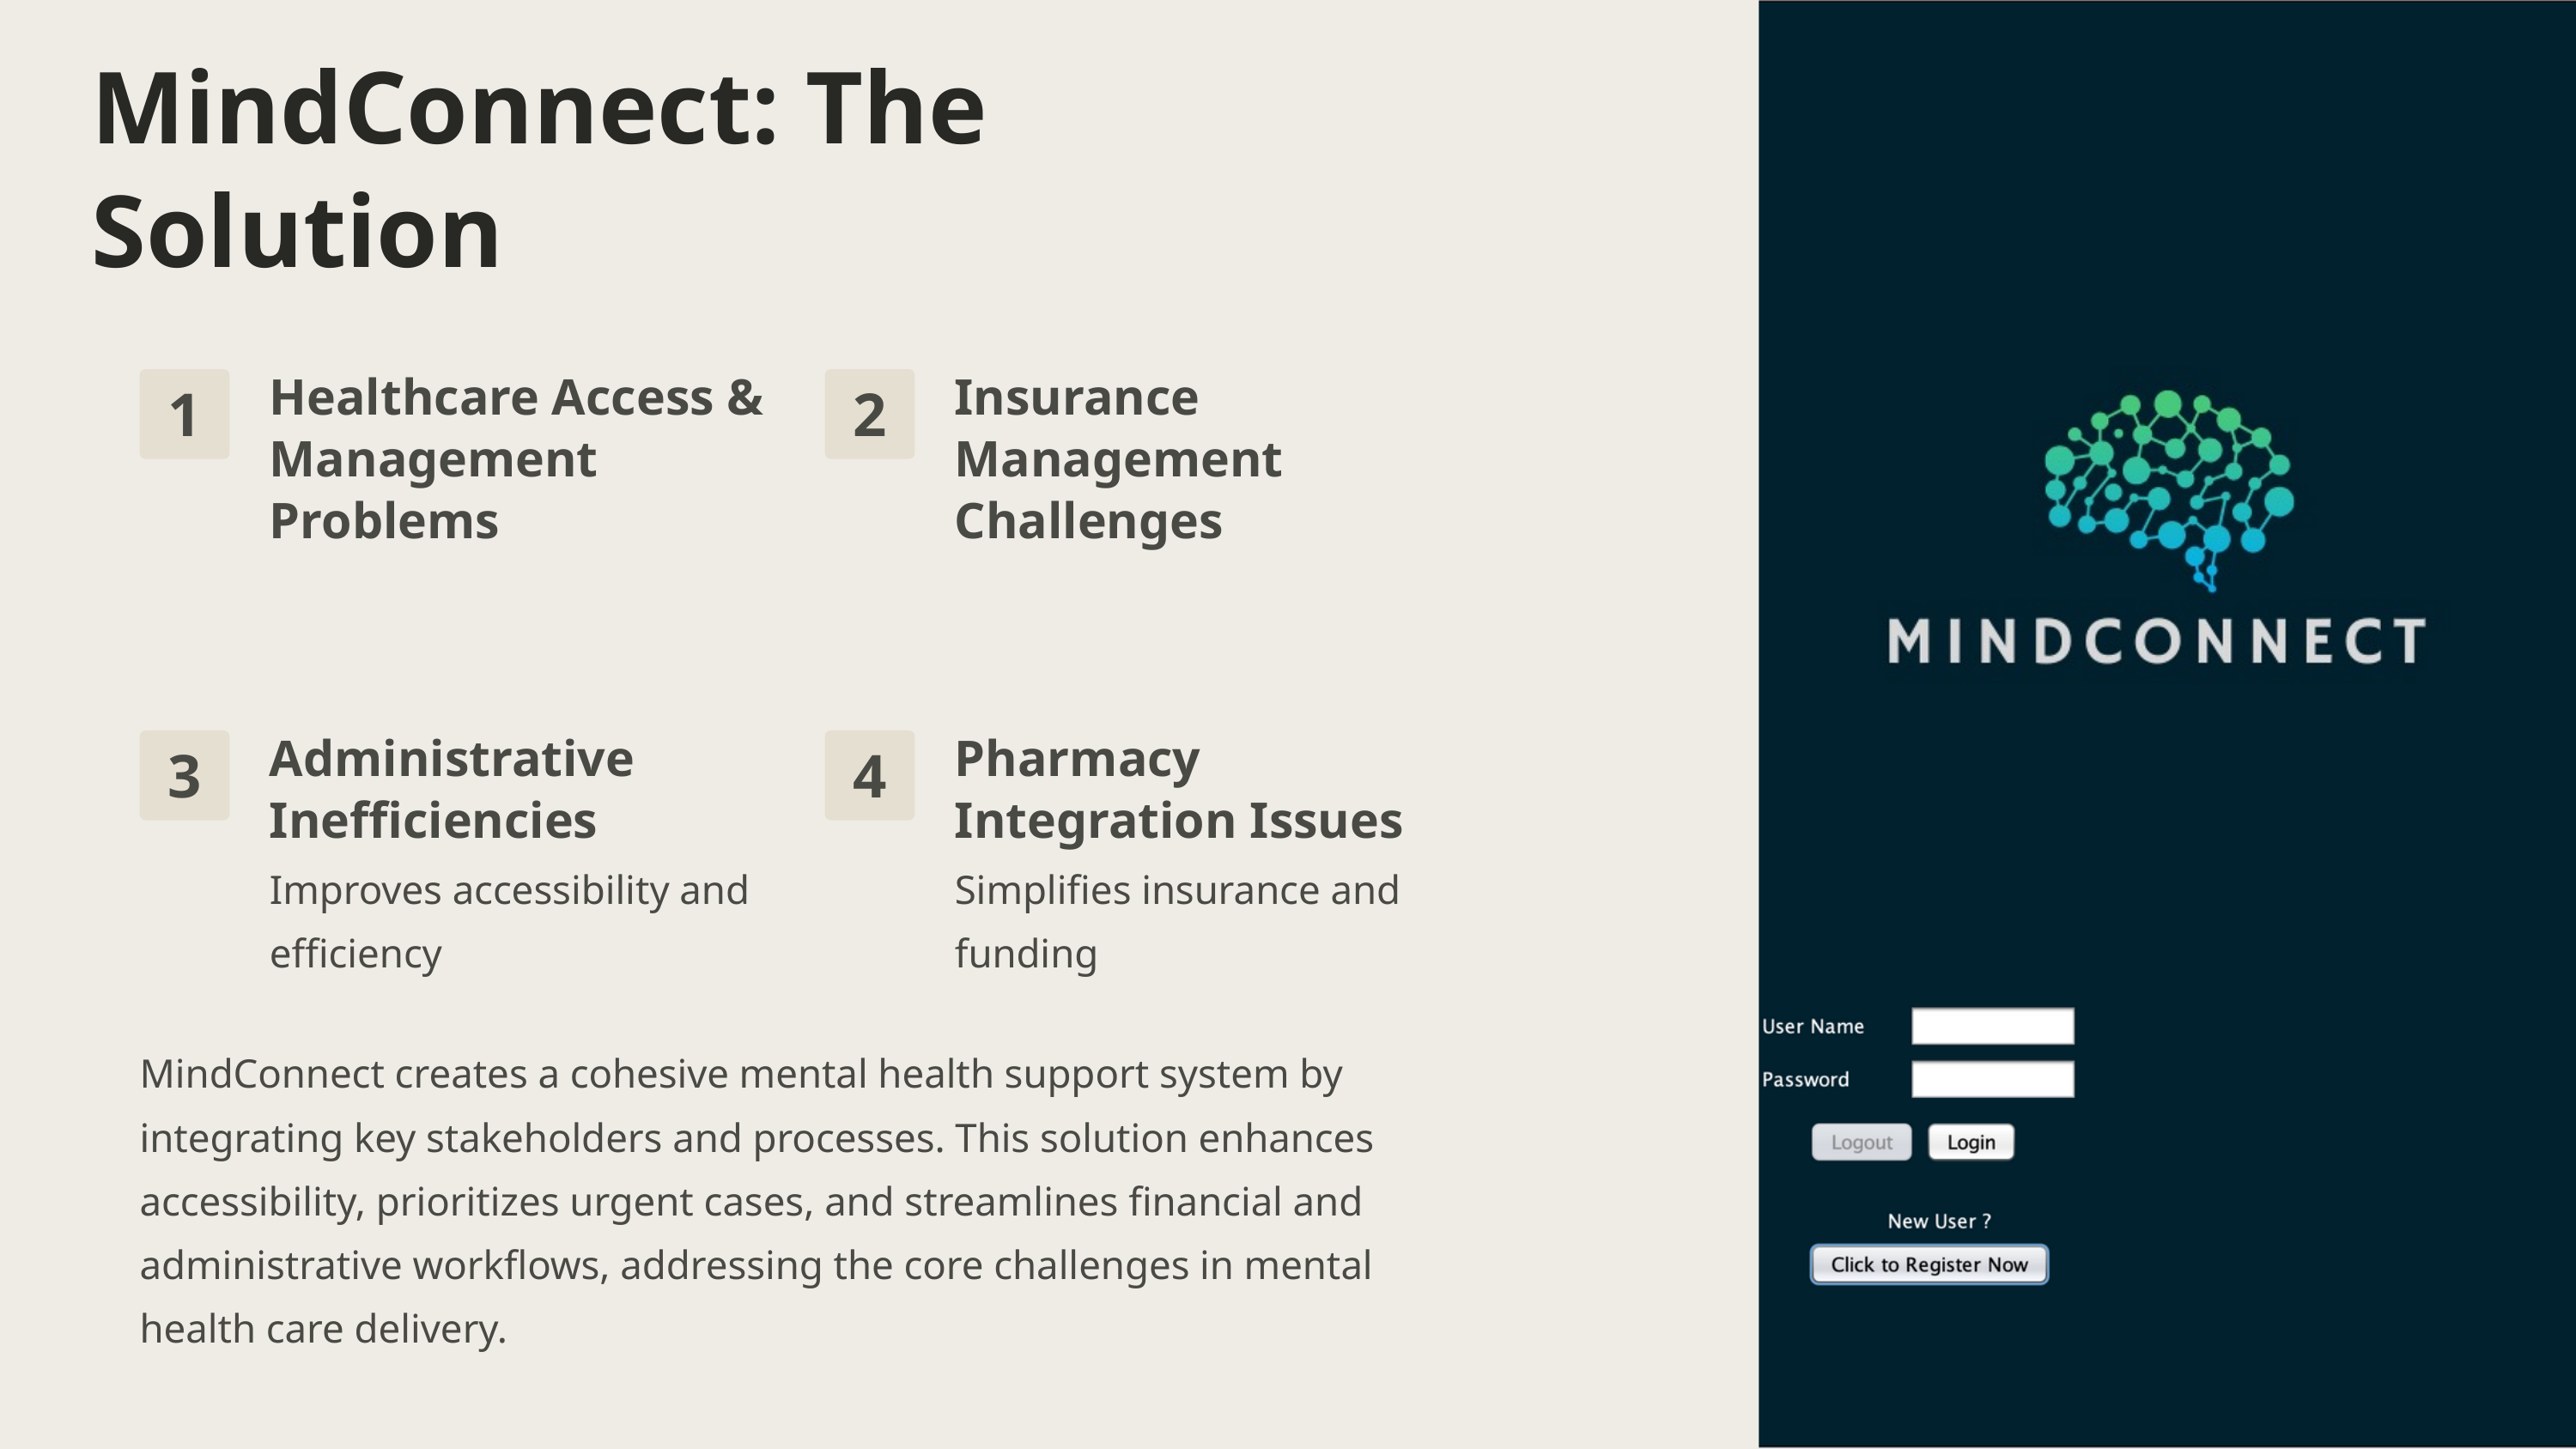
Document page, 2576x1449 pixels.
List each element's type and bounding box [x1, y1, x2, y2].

text_box [0, 0, 2576, 1449]
text_box [824, 368, 915, 459]
text_box [824, 730, 915, 821]
text_box [139, 368, 230, 459]
text_box [139, 730, 230, 821]
